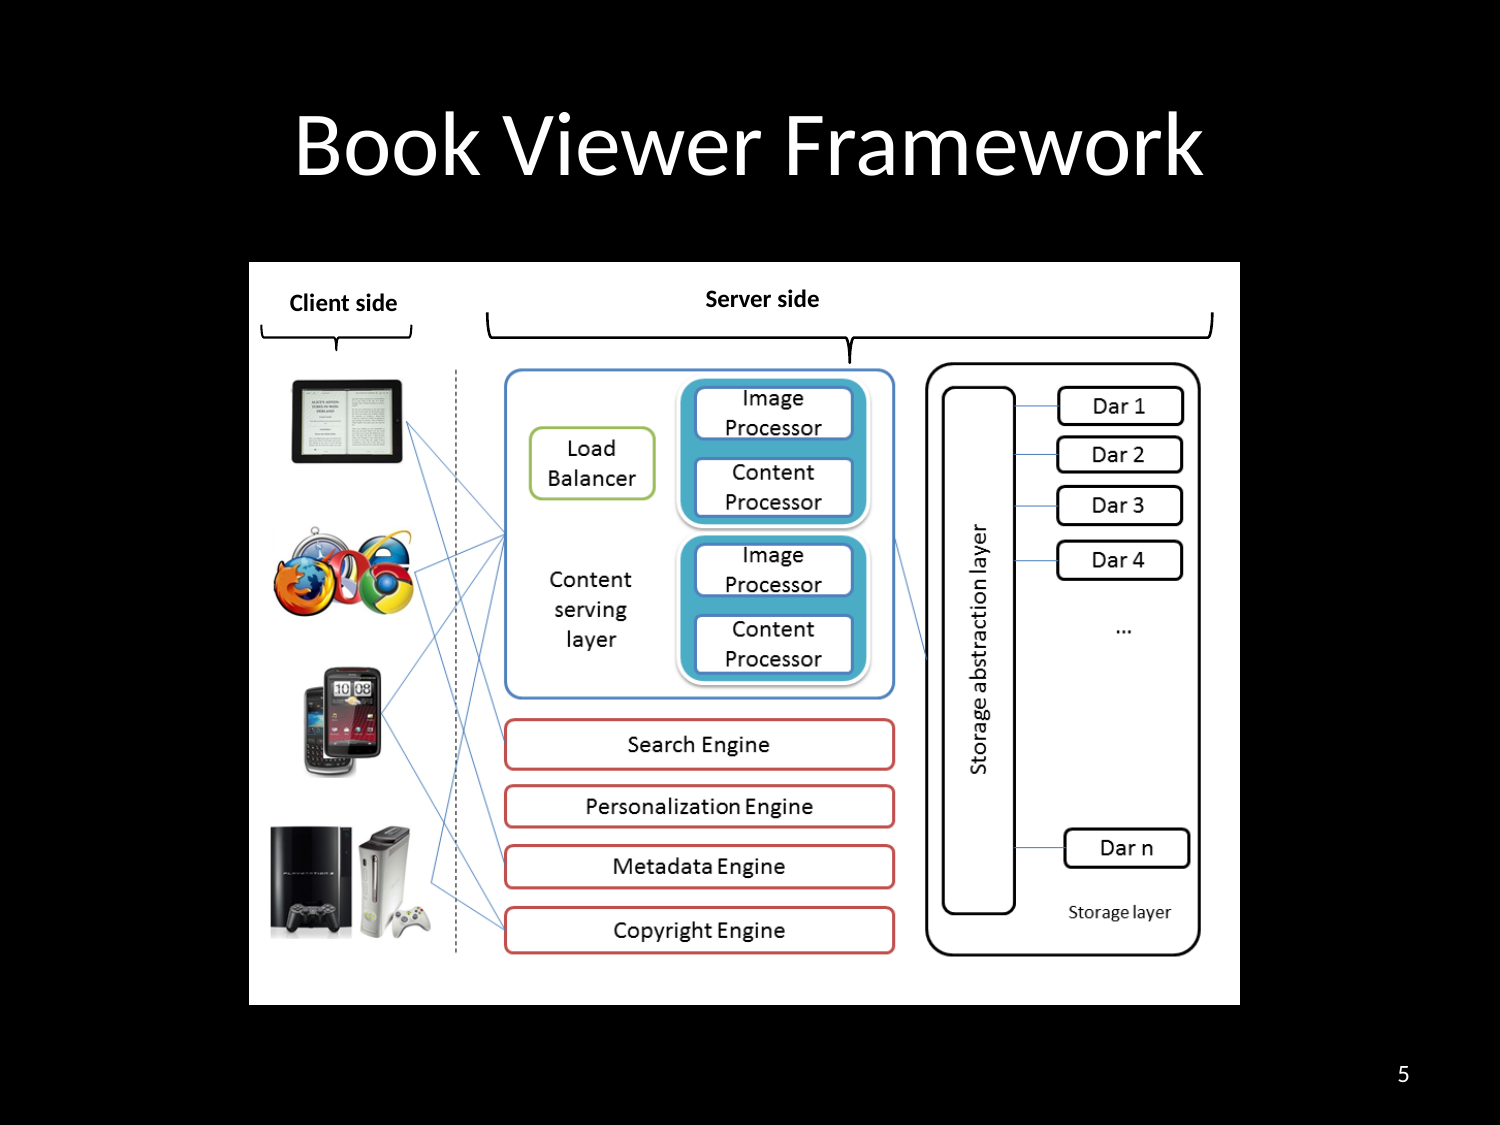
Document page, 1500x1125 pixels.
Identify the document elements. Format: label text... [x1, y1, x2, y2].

title Book Viewer Framework [75, 45, 1425, 233]
slide_number 5 [1074, 1042, 1425, 1103]
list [249, 262, 1241, 1006]
